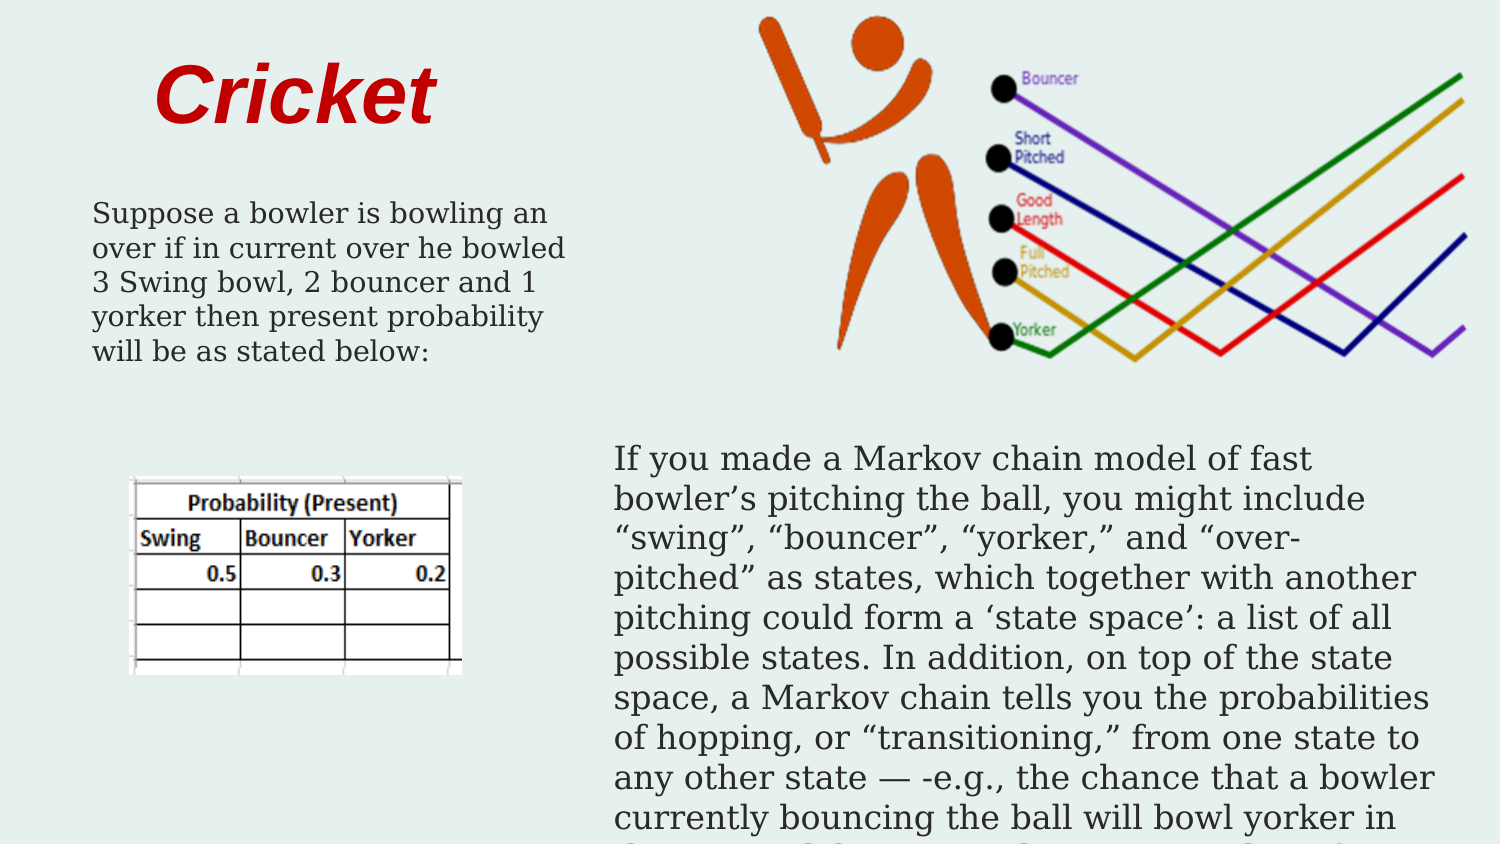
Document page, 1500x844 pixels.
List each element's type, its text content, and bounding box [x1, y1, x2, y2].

text_box Suppose a bowler is bowling an over if in current over he bowled 3 Swing bowl, 2 bouncer and 1 yorker then present probability will be as stated below: [77, 187, 588, 408]
text_box If you made a Markov chain model of fast bowler’s pitching the ball, you might include “swing”, “bouncer”, “yorker,” and “over-pitched” as states, which together with another pitching could form a ‘state space’: a list of all possible states. In addition, on top of the state space, a Markov chain tells you the probabilities of hopping, or “transitioning,” from one state to any other state — -e.g., the chance that a bowler currently bouncing the ball will bowl yorker in the next 2 deliveries without overpitching first. [598, 429, 1451, 844]
text_box Cricket [138, 32, 476, 167]
picture [739, 0, 1491, 376]
picture [129, 476, 462, 676]
